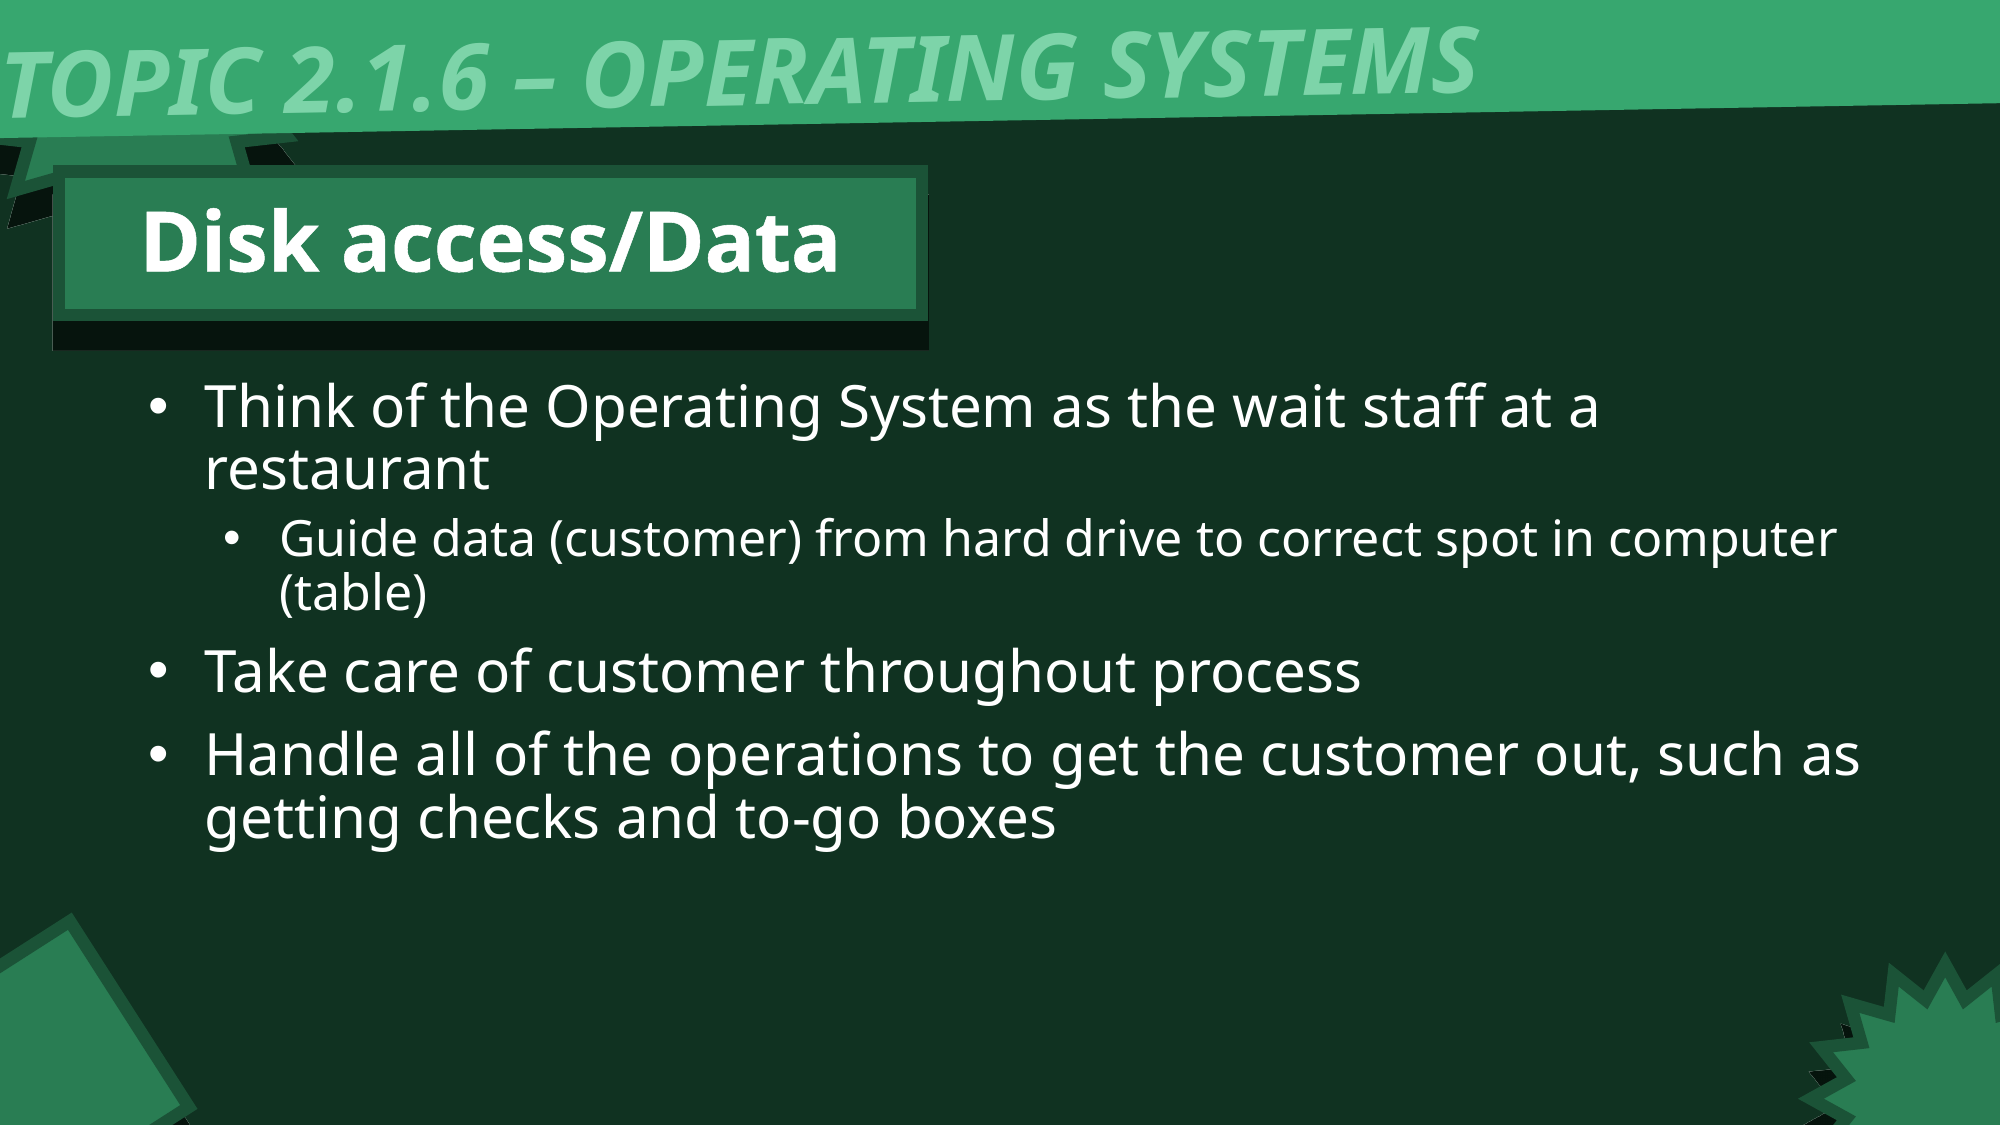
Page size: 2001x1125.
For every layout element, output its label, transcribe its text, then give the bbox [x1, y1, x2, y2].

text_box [58, 170, 923, 399]
text_box [0, 134, 290, 193]
subtitle Think of the Operating System as the wait staff at a restaurant Guide data (customer) from hard drive to correct spot in computer (table) Take care of customer throughout process Handle all of the operations to get the customer out, such as getting checks and to-go boxes [133, 369, 1909, 1078]
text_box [0, 0, 2000, 126]
text_box [1807, 961, 2000, 1125]
text_box [0, 919, 192, 1125]
